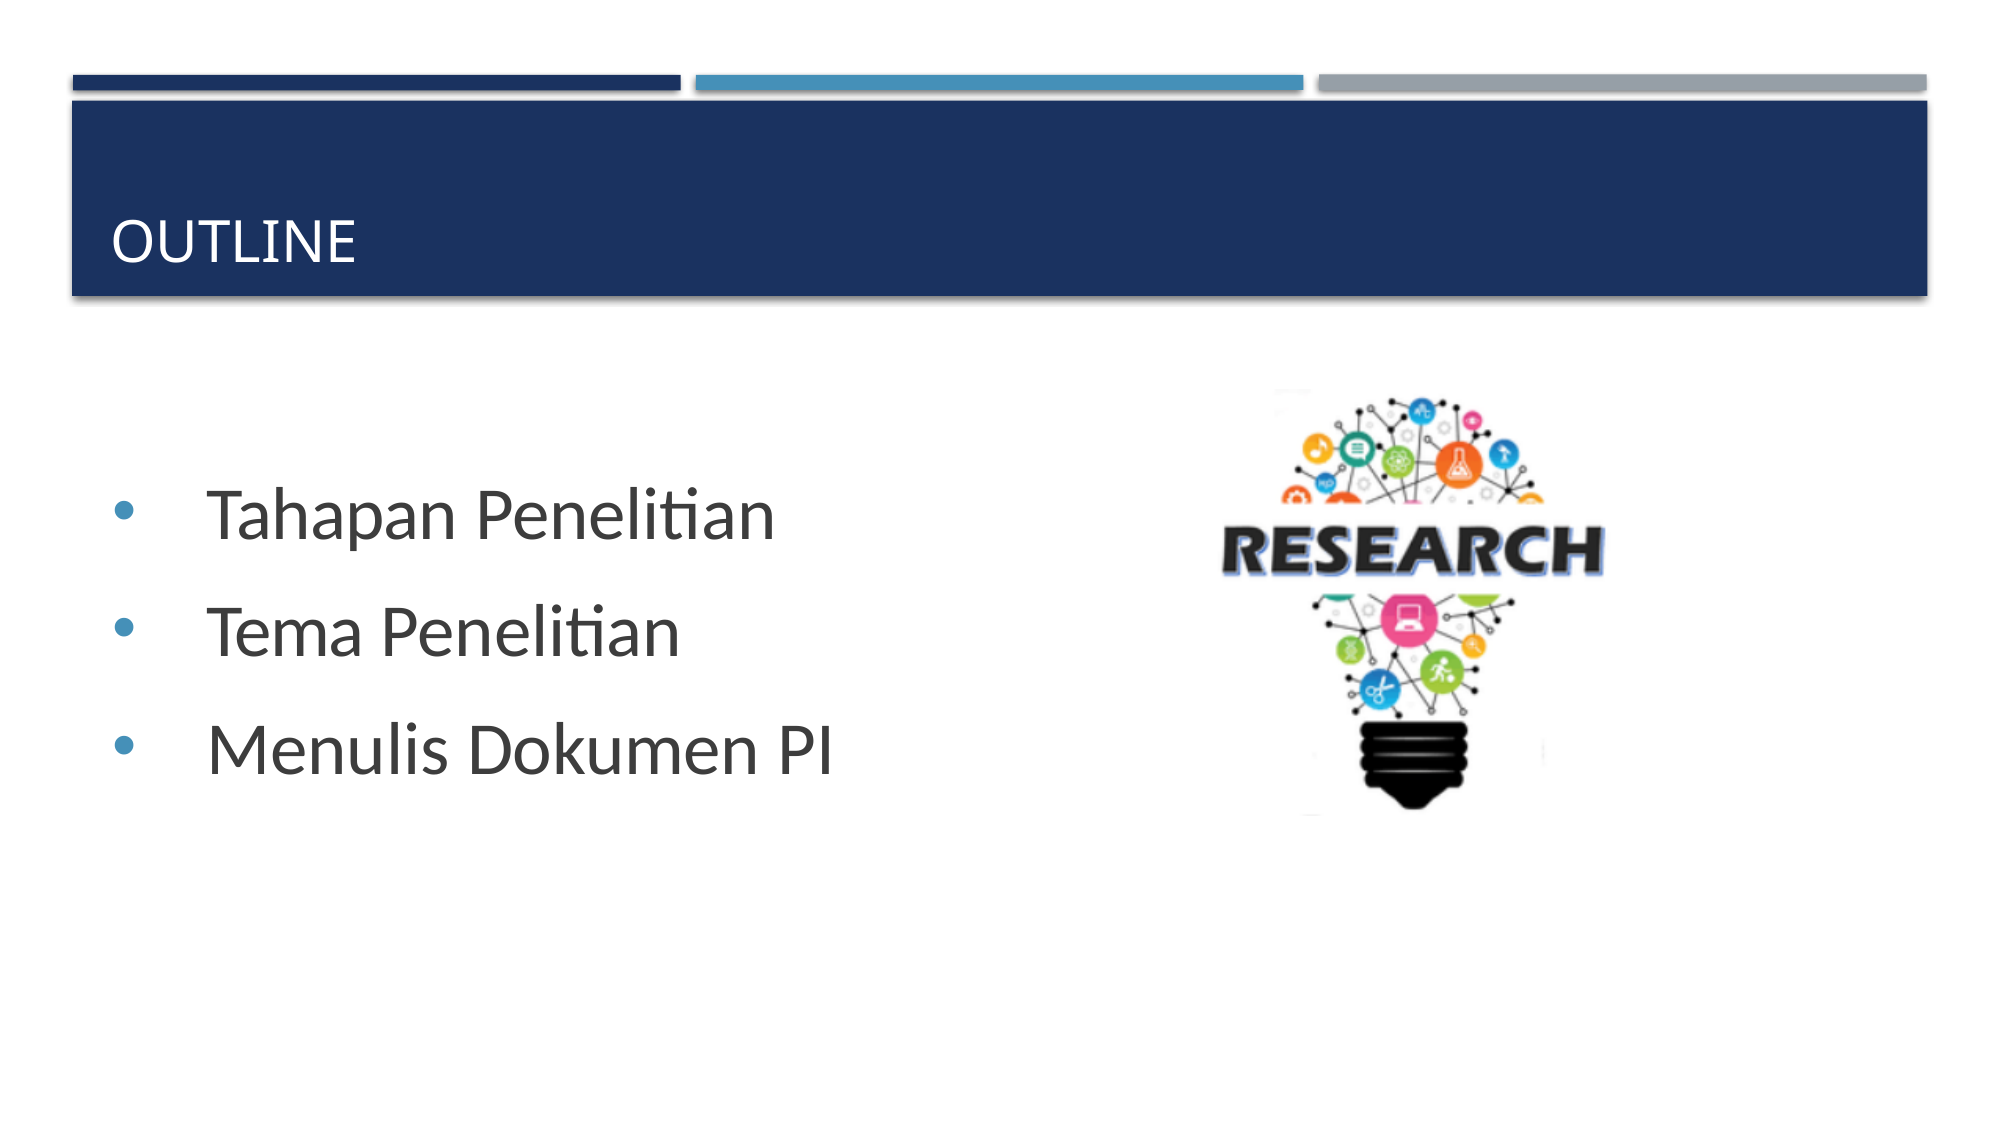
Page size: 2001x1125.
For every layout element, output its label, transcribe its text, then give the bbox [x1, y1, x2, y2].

list Tahapan Penelitian Tema Penelitian Menulis Dokumen PI [95, 357, 1905, 962]
picture [1211, 388, 1615, 817]
title OUTLINE [95, 115, 1905, 282]
